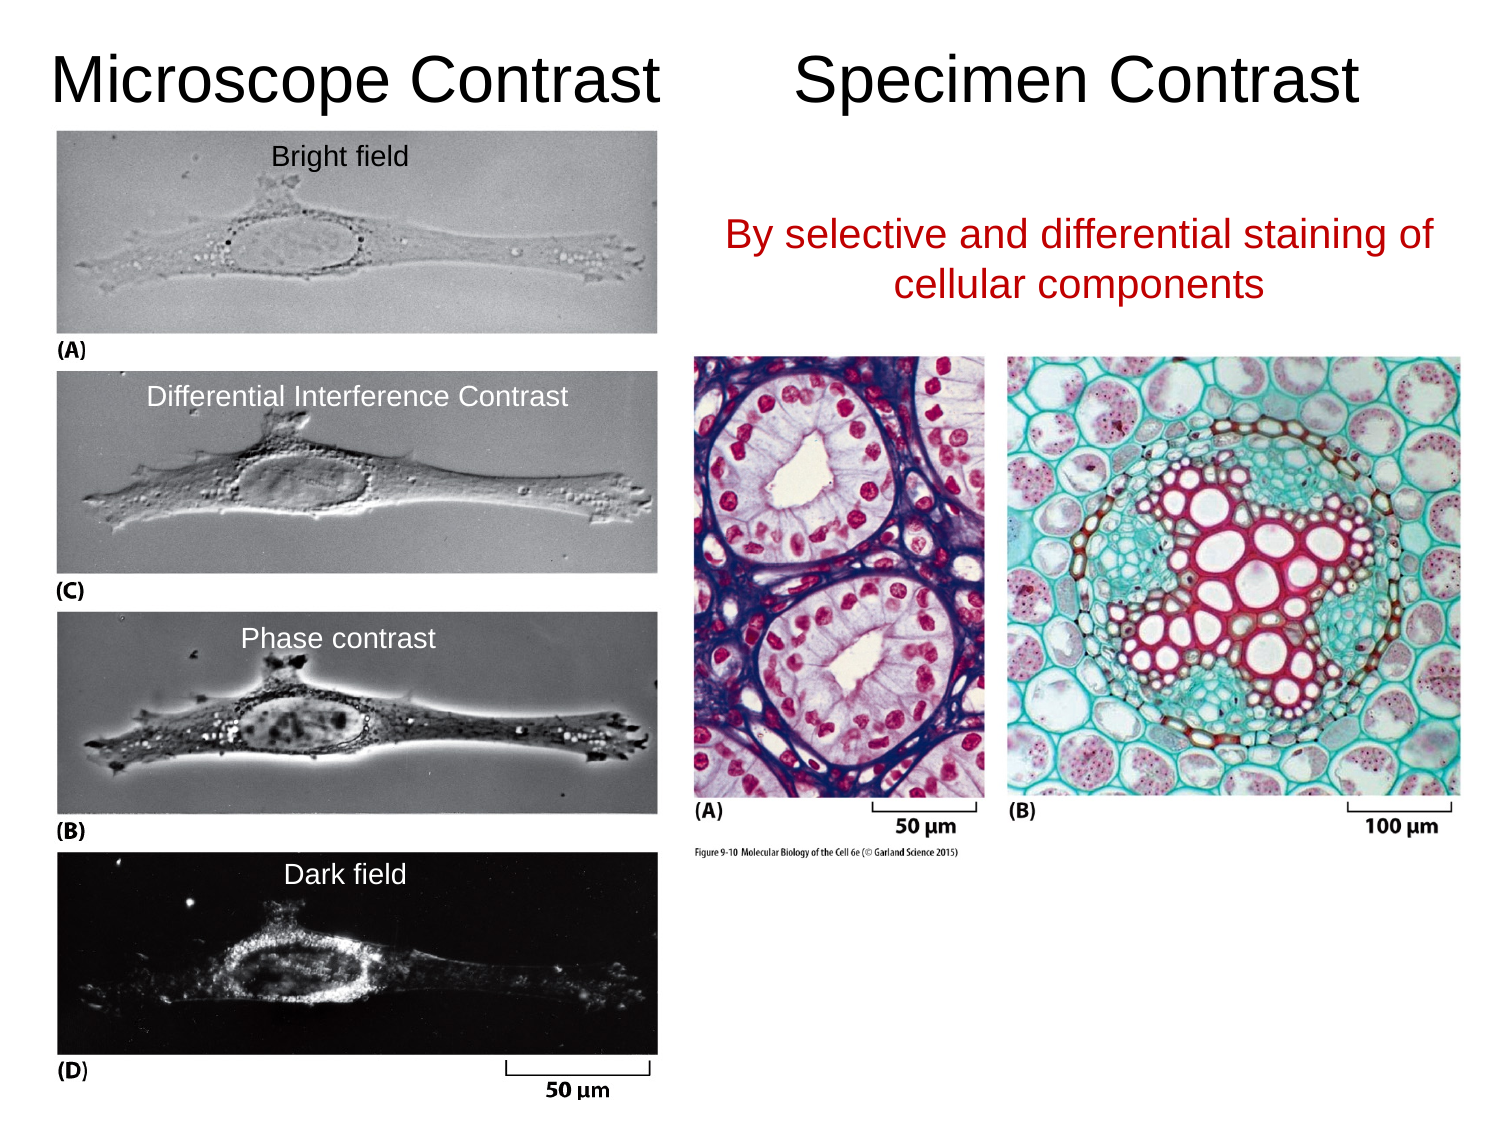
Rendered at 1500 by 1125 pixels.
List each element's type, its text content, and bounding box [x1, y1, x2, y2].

text_box Specimen Contrast [746, 24, 1409, 128]
title Microscope Contrast [25, 24, 688, 128]
picture [690, 351, 1464, 860]
picture [49, 124, 663, 1101]
text_box By selective and differential staining of cellular components [695, 199, 1464, 315]
